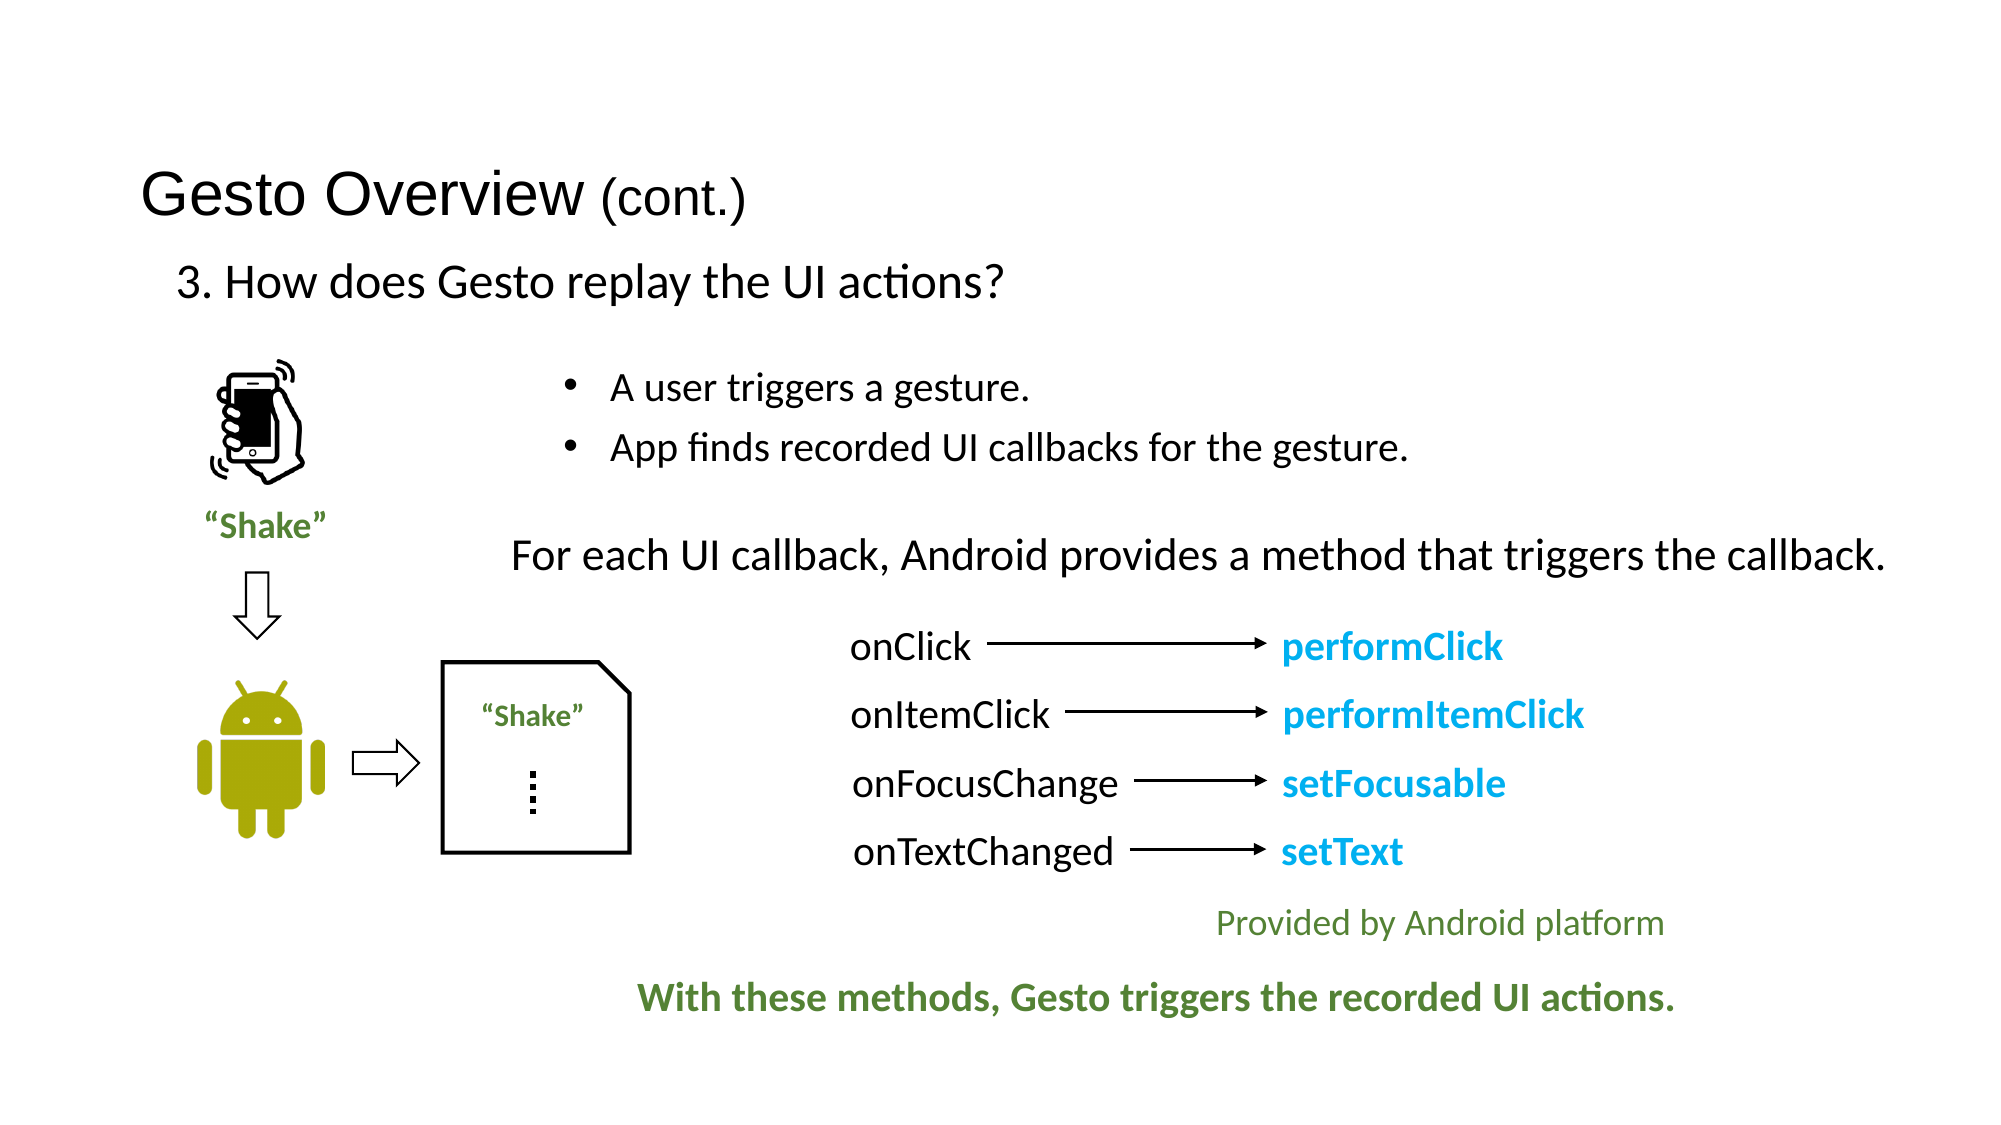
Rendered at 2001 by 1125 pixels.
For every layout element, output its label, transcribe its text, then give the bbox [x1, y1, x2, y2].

picture [187, 352, 327, 492]
text_box [351, 738, 421, 788]
text_box onItemClick [835, 679, 1066, 745]
text_box onFocusChange [837, 748, 1134, 813]
text_box For each UI callback, Android provides a method that triggers the callback. [496, 516, 1961, 587]
text_box setText [1266, 816, 1420, 882]
list 3. How does Gesto replay the UI actions? [160, 248, 1567, 353]
text_box [441, 661, 631, 854]
text_box “Shake” [188, 493, 344, 554]
text_box onTextChanged [838, 816, 1130, 882]
text_box [232, 571, 282, 641]
picture [196, 662, 336, 877]
text_box “Shake” [466, 687, 600, 740]
text_box onClick [835, 610, 987, 676]
text_box performItemClick [1267, 679, 1600, 745]
text_box Gesto Overview (cont.) [125, 86, 1477, 304]
text_box Provided by Android platform [1201, 890, 1681, 951]
text_box setFocusable [1267, 748, 1522, 813]
text_box A user triggers a gesture. App finds recorded UI callbacks for the gesture. [548, 352, 1425, 478]
text_box performClick [1266, 610, 1519, 676]
text_box With these methods, Gesto triggers the recorded UI actions. [622, 962, 1906, 1027]
